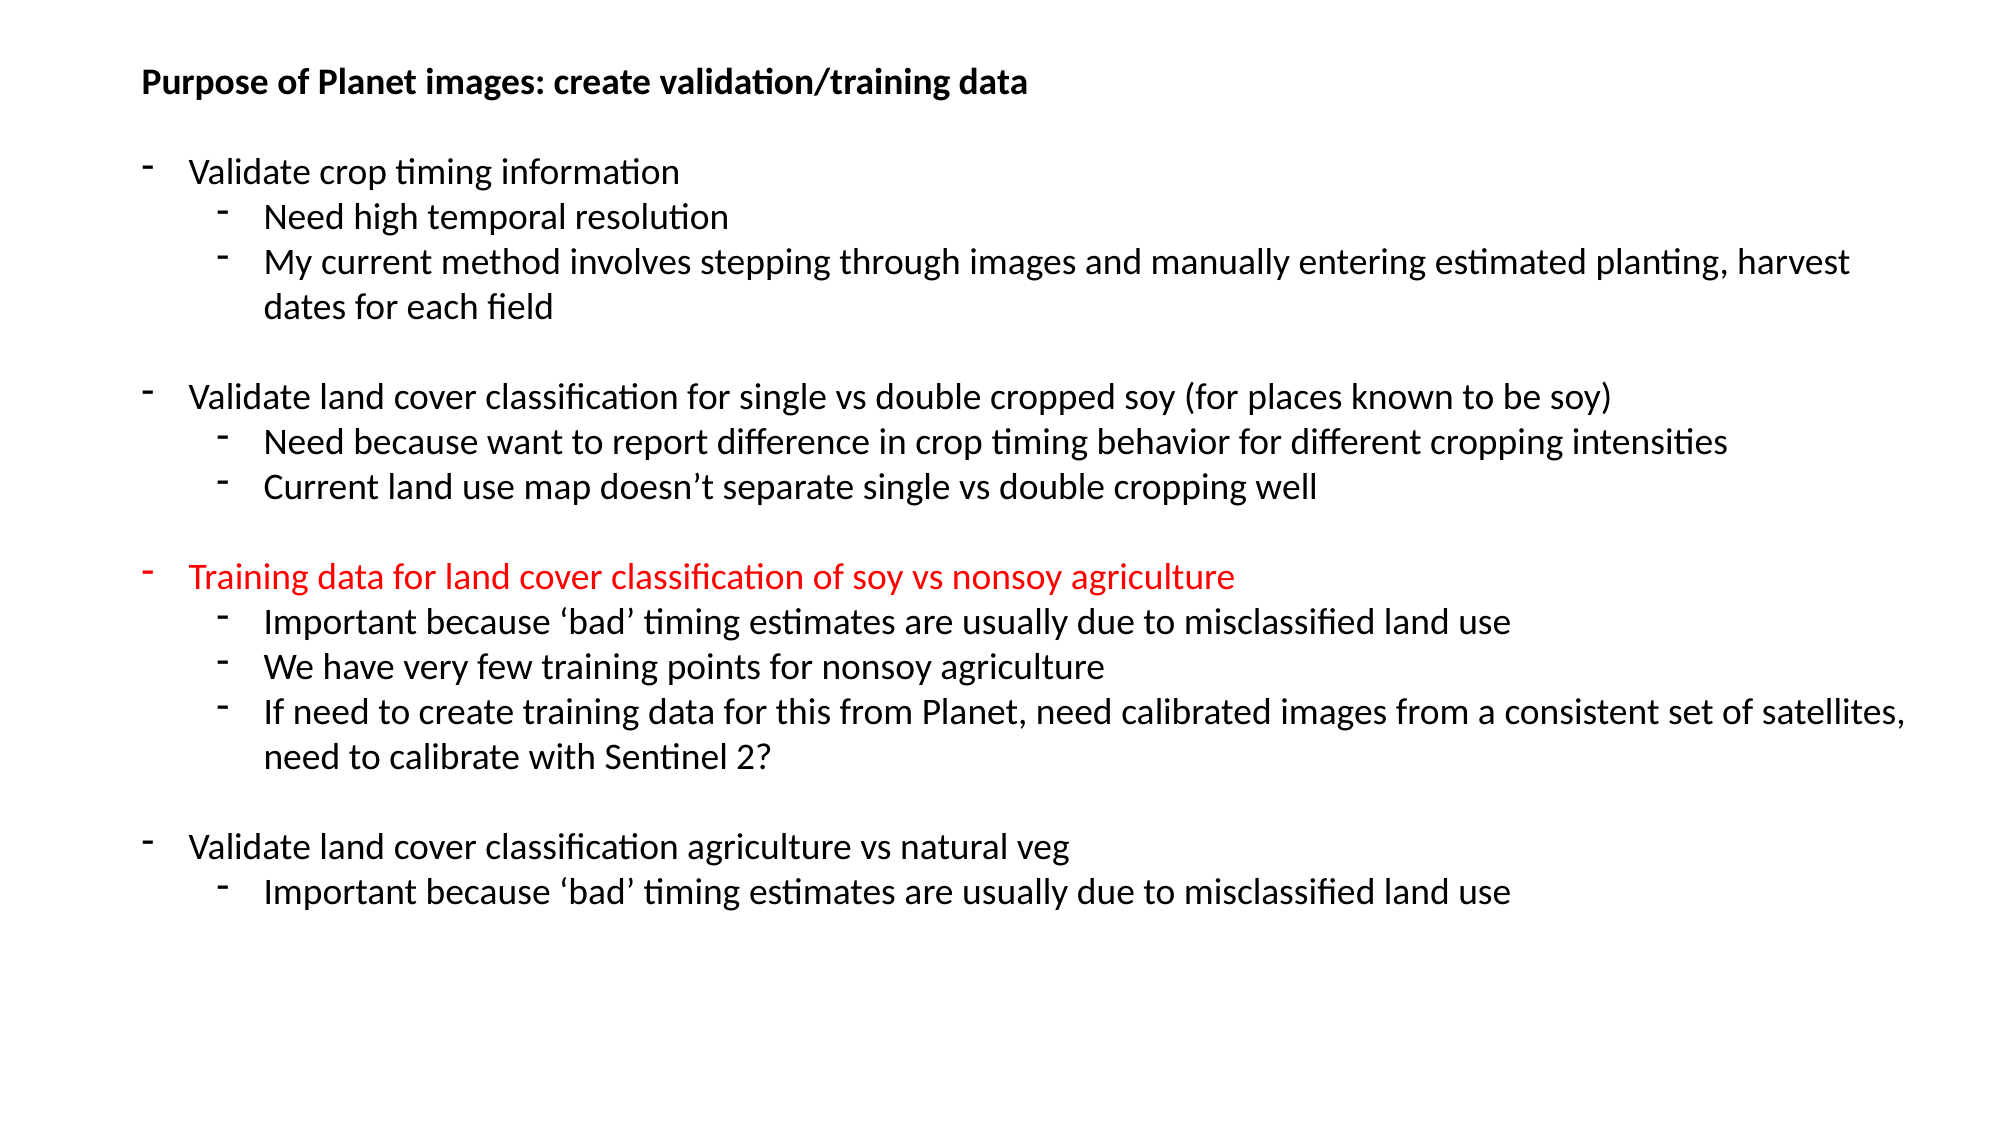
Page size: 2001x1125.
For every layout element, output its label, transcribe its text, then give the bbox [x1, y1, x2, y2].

text_box Purpose of Planet images: create validation/training data Validate crop timing information Need high temporal resolution My current method involves stepping through images and manually entering estimated planting, harvest dates for each field Validate land cover classification for single vs double cropped soy (for places known to be soy) Need because want to report difference in crop timing behavior for different cropping intensities Current land use map doesn’t separate single vs double cropping well Training data for land cover classification of soy vs nonsoy agriculture Important because ‘bad’ timing estimates are usually due to misclassified land use We have very few training points for nonsoy agriculture If need to create training data for this from Planet, need calibrated images from a consistent set of satellites, need to calibrate with Sentinel 2? Validate land cover classification agriculture vs natural veg Important because ‘bad’ timing estimates are usually due to misclassified land use [126, 49, 1936, 965]
